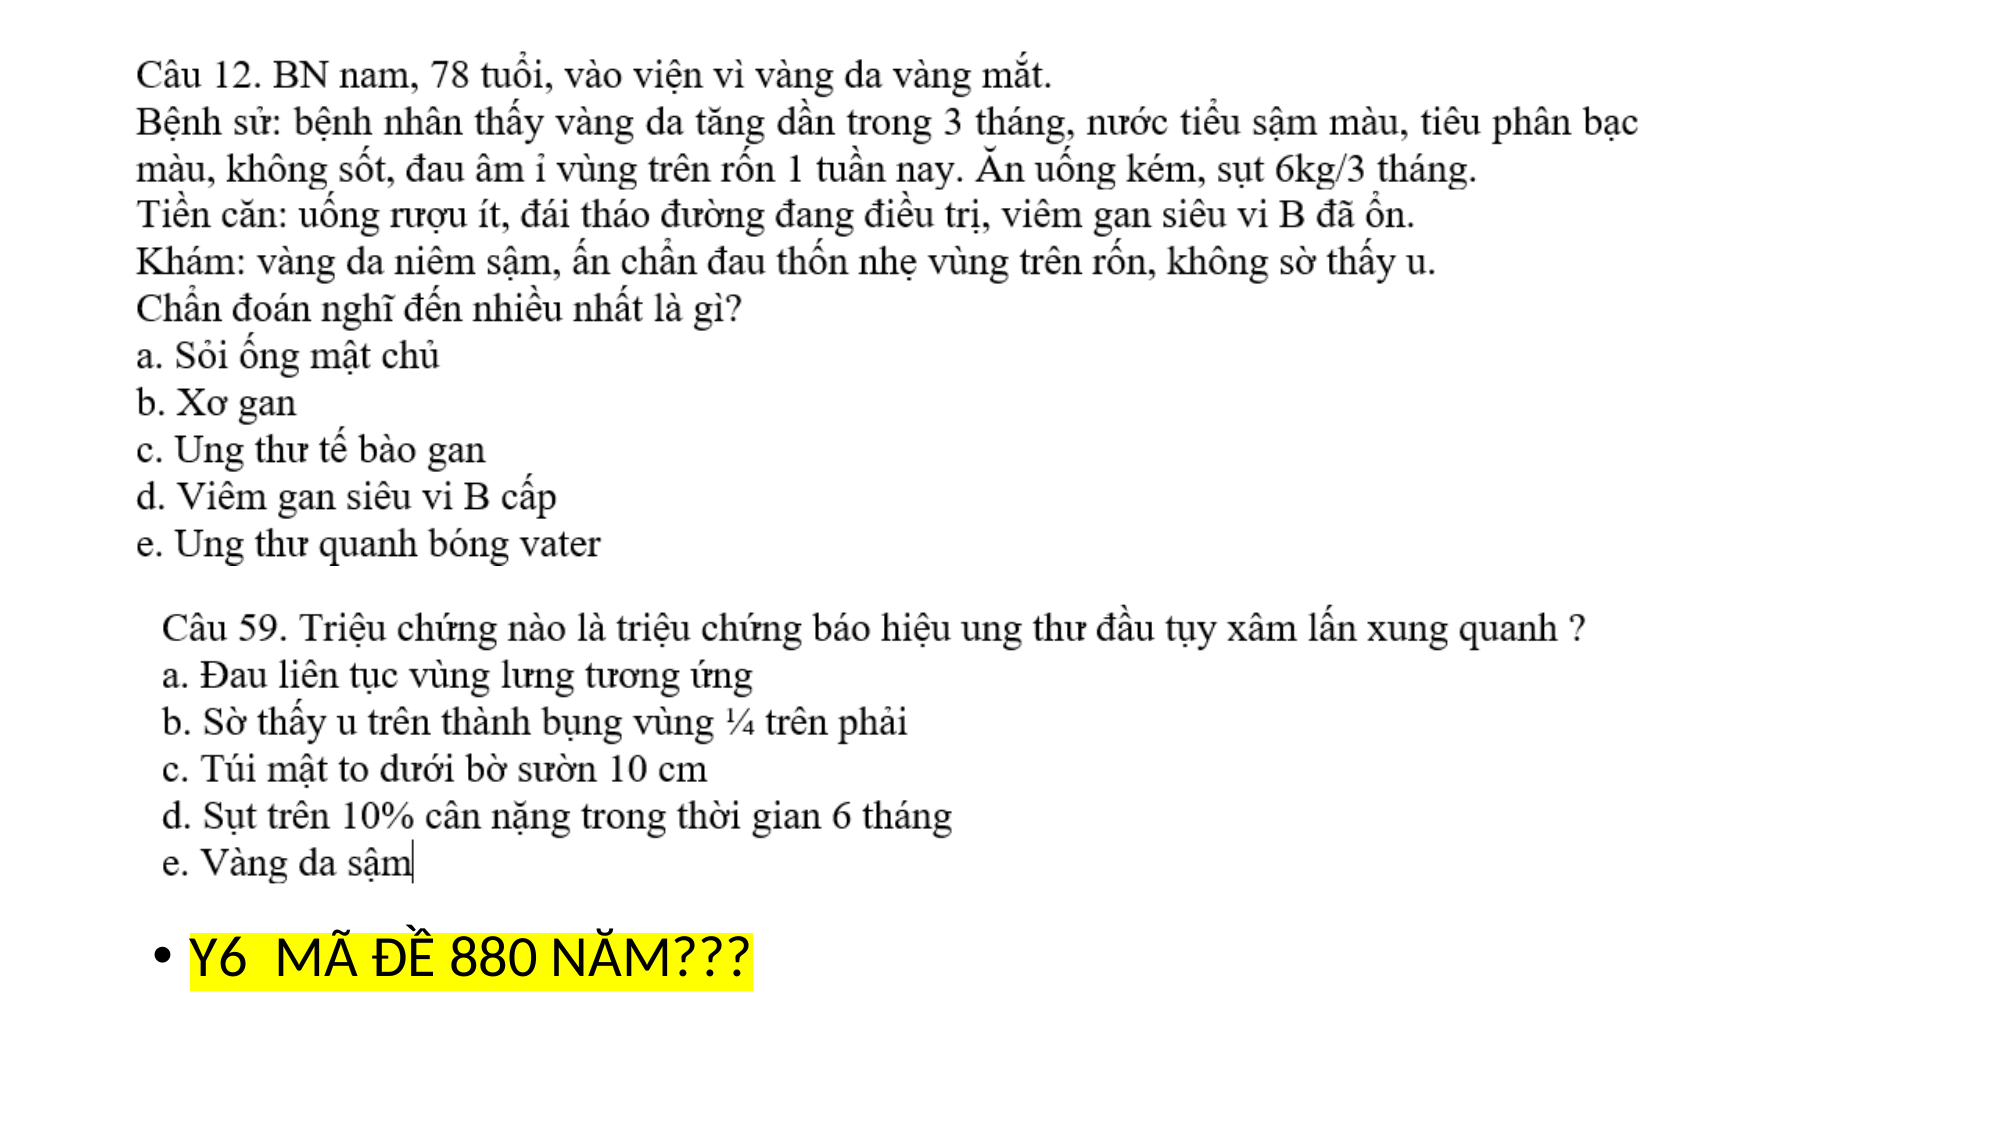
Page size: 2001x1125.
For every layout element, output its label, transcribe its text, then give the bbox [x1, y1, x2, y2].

picture [137, 591, 1665, 893]
list Y6 MÃ ĐỀ 880 NĂM??? [137, 918, 1863, 1014]
picture [105, 33, 1694, 566]
